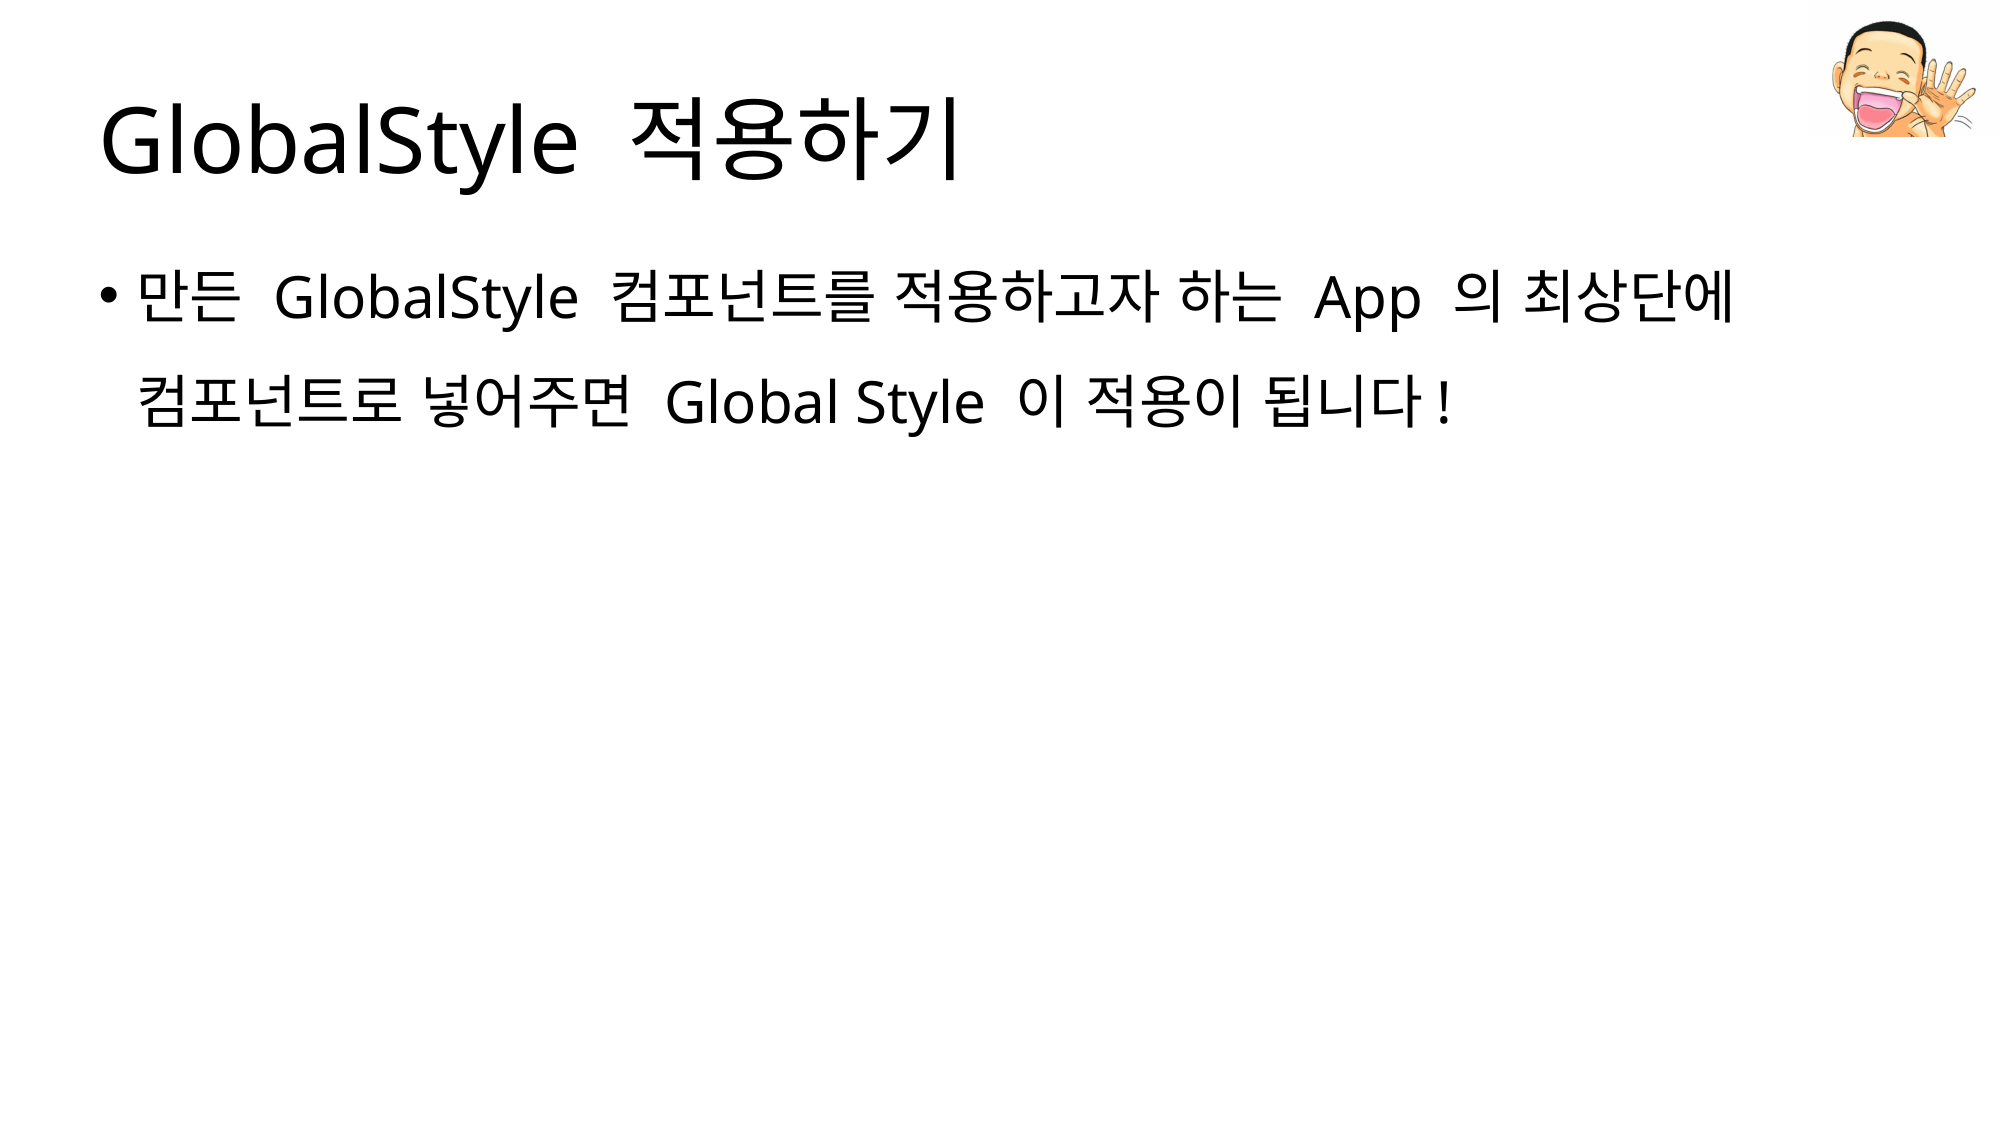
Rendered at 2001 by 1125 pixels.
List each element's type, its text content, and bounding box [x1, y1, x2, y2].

title GlobalStyle 적용하기 [83, 0, 1931, 217]
picture [1931, 0, 2000, 137]
list 만든 GlobalStyle 컴포넌트를 적용하고자 하는 App 의 최상단에 컴포넌트로 넣어주면 Global Style 이 적용이 됩니다! [83, 217, 1931, 1125]
